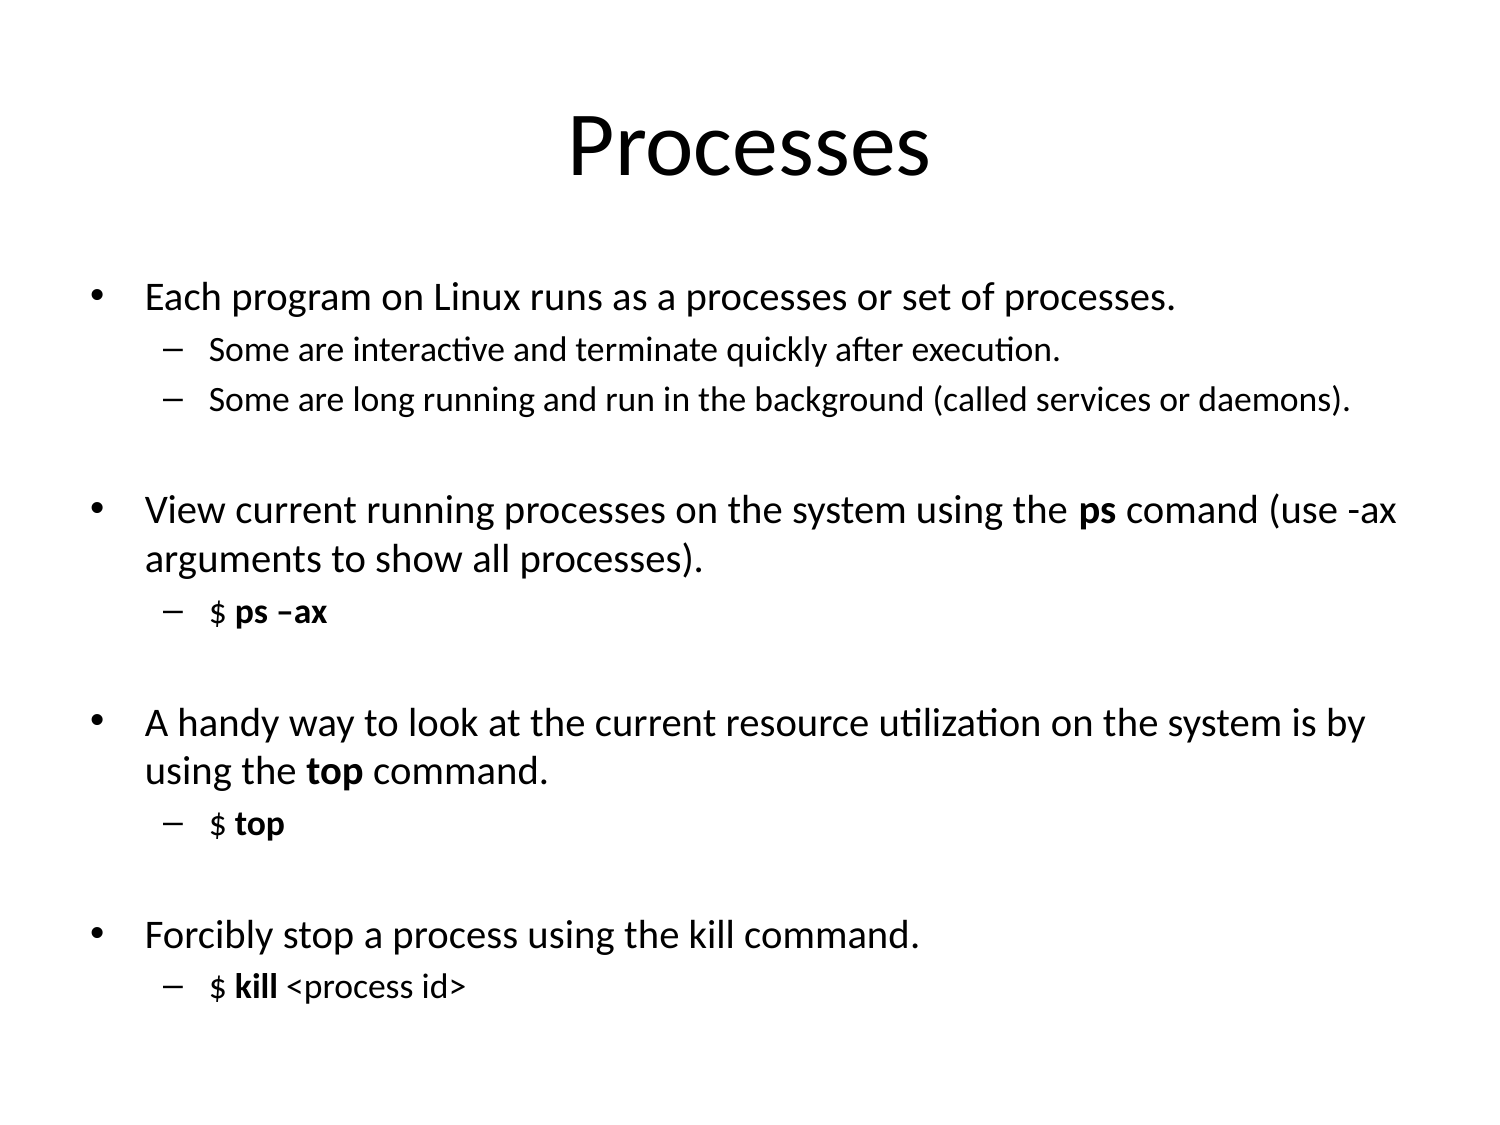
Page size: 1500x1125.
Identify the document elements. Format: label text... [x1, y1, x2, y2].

list Each program on Linux runs as a processes or set of processes. Some are interactive and terminate quickly after execution. Some are long running and run in the background (called services or daemons). View current running processes on the system using the ps comand (use -ax arguments to show all processes). $ ps –ax A handy way to look at the current resource utilization on the system is by using the top command. $ top Forcibly stop a process using the kill command. $ kill <process id> [75, 262, 1425, 1022]
title Processes [75, 45, 1425, 233]
